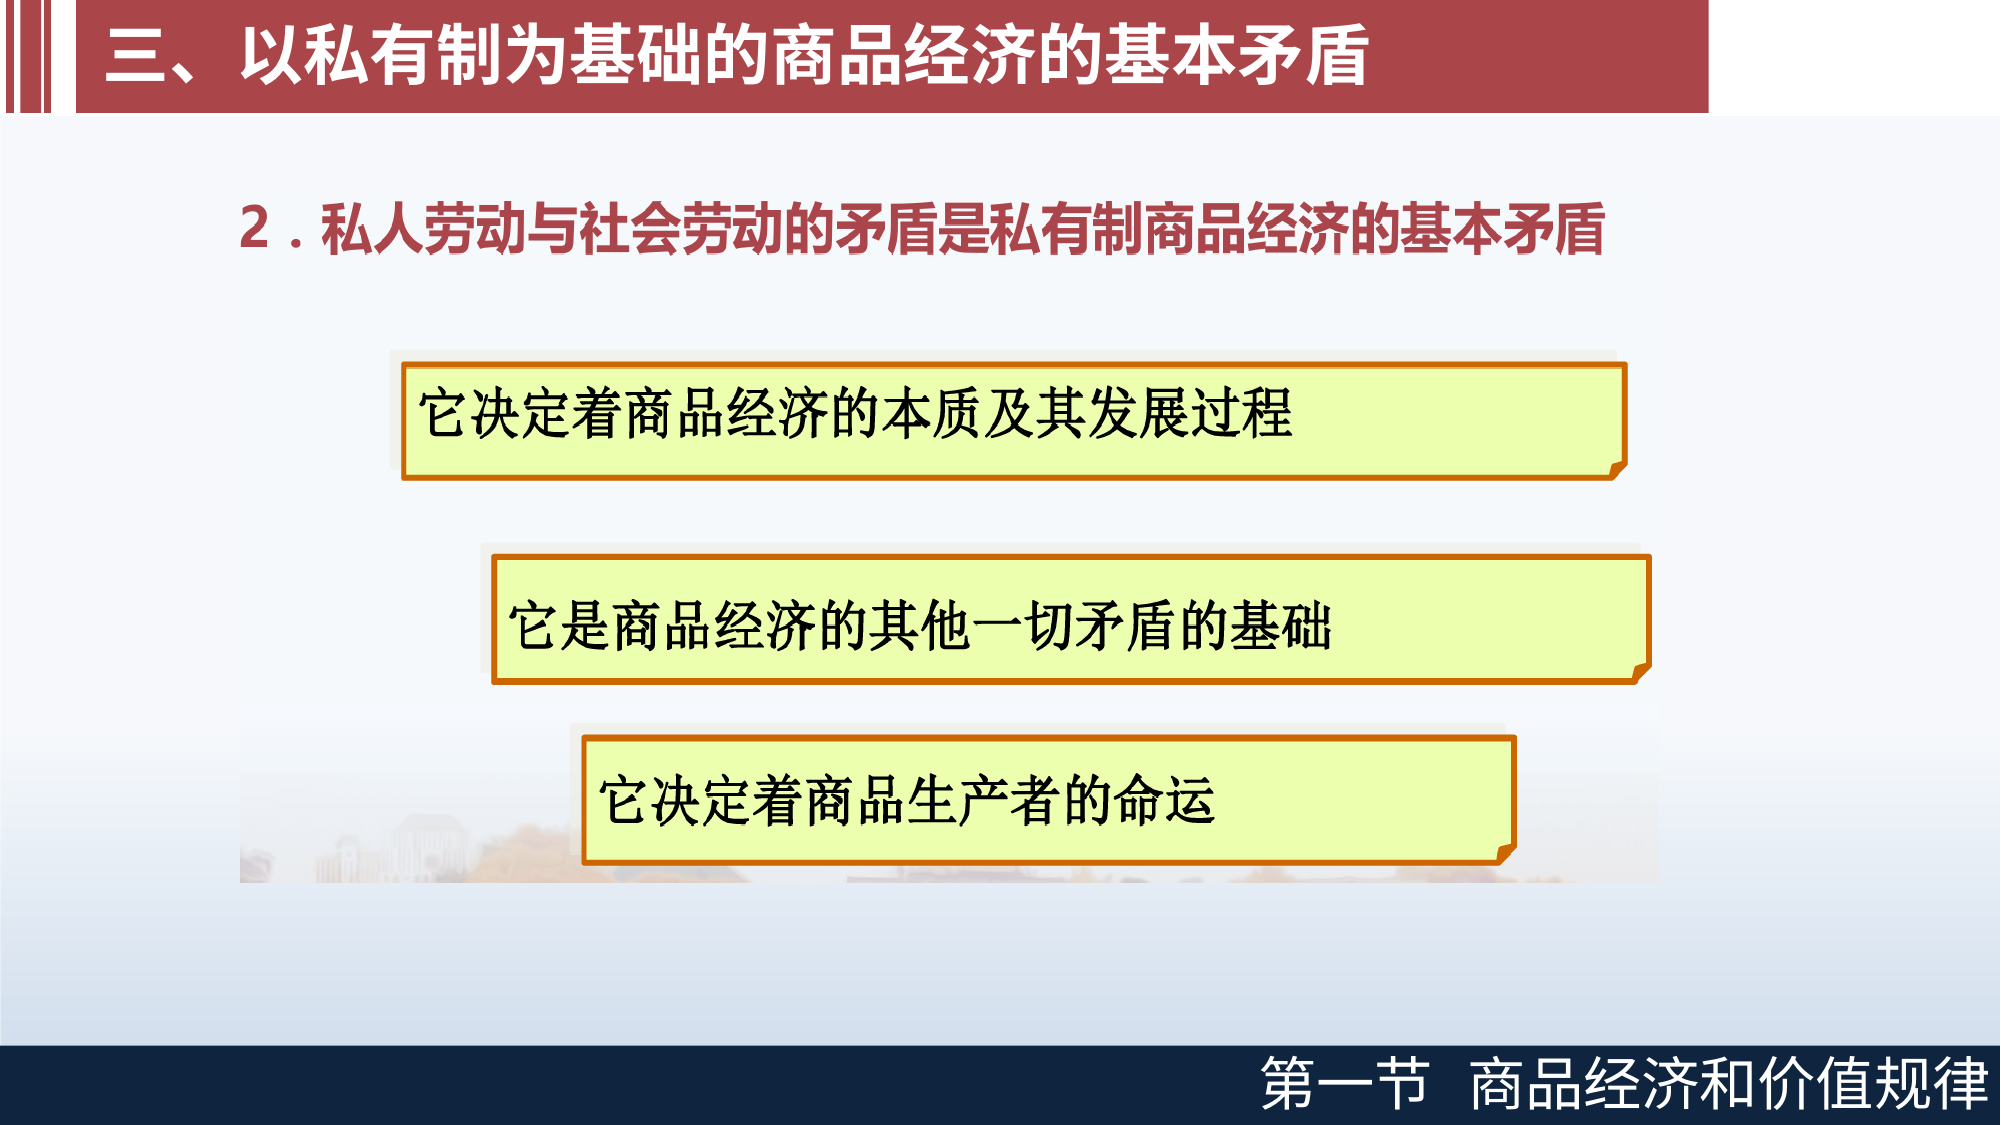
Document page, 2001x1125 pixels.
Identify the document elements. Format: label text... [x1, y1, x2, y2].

text_box [0, 116, 2000, 1045]
text_box 第一节 [1255, 1044, 1435, 1118]
title 三、以私有制为基础的商品经济的基本矛盾 [100, 10, 1450, 201]
text_box 商品经济和价值规律 [1465, 1044, 1994, 1118]
picture [240, 197, 1659, 883]
text_box [0, 1045, 2000, 1125]
